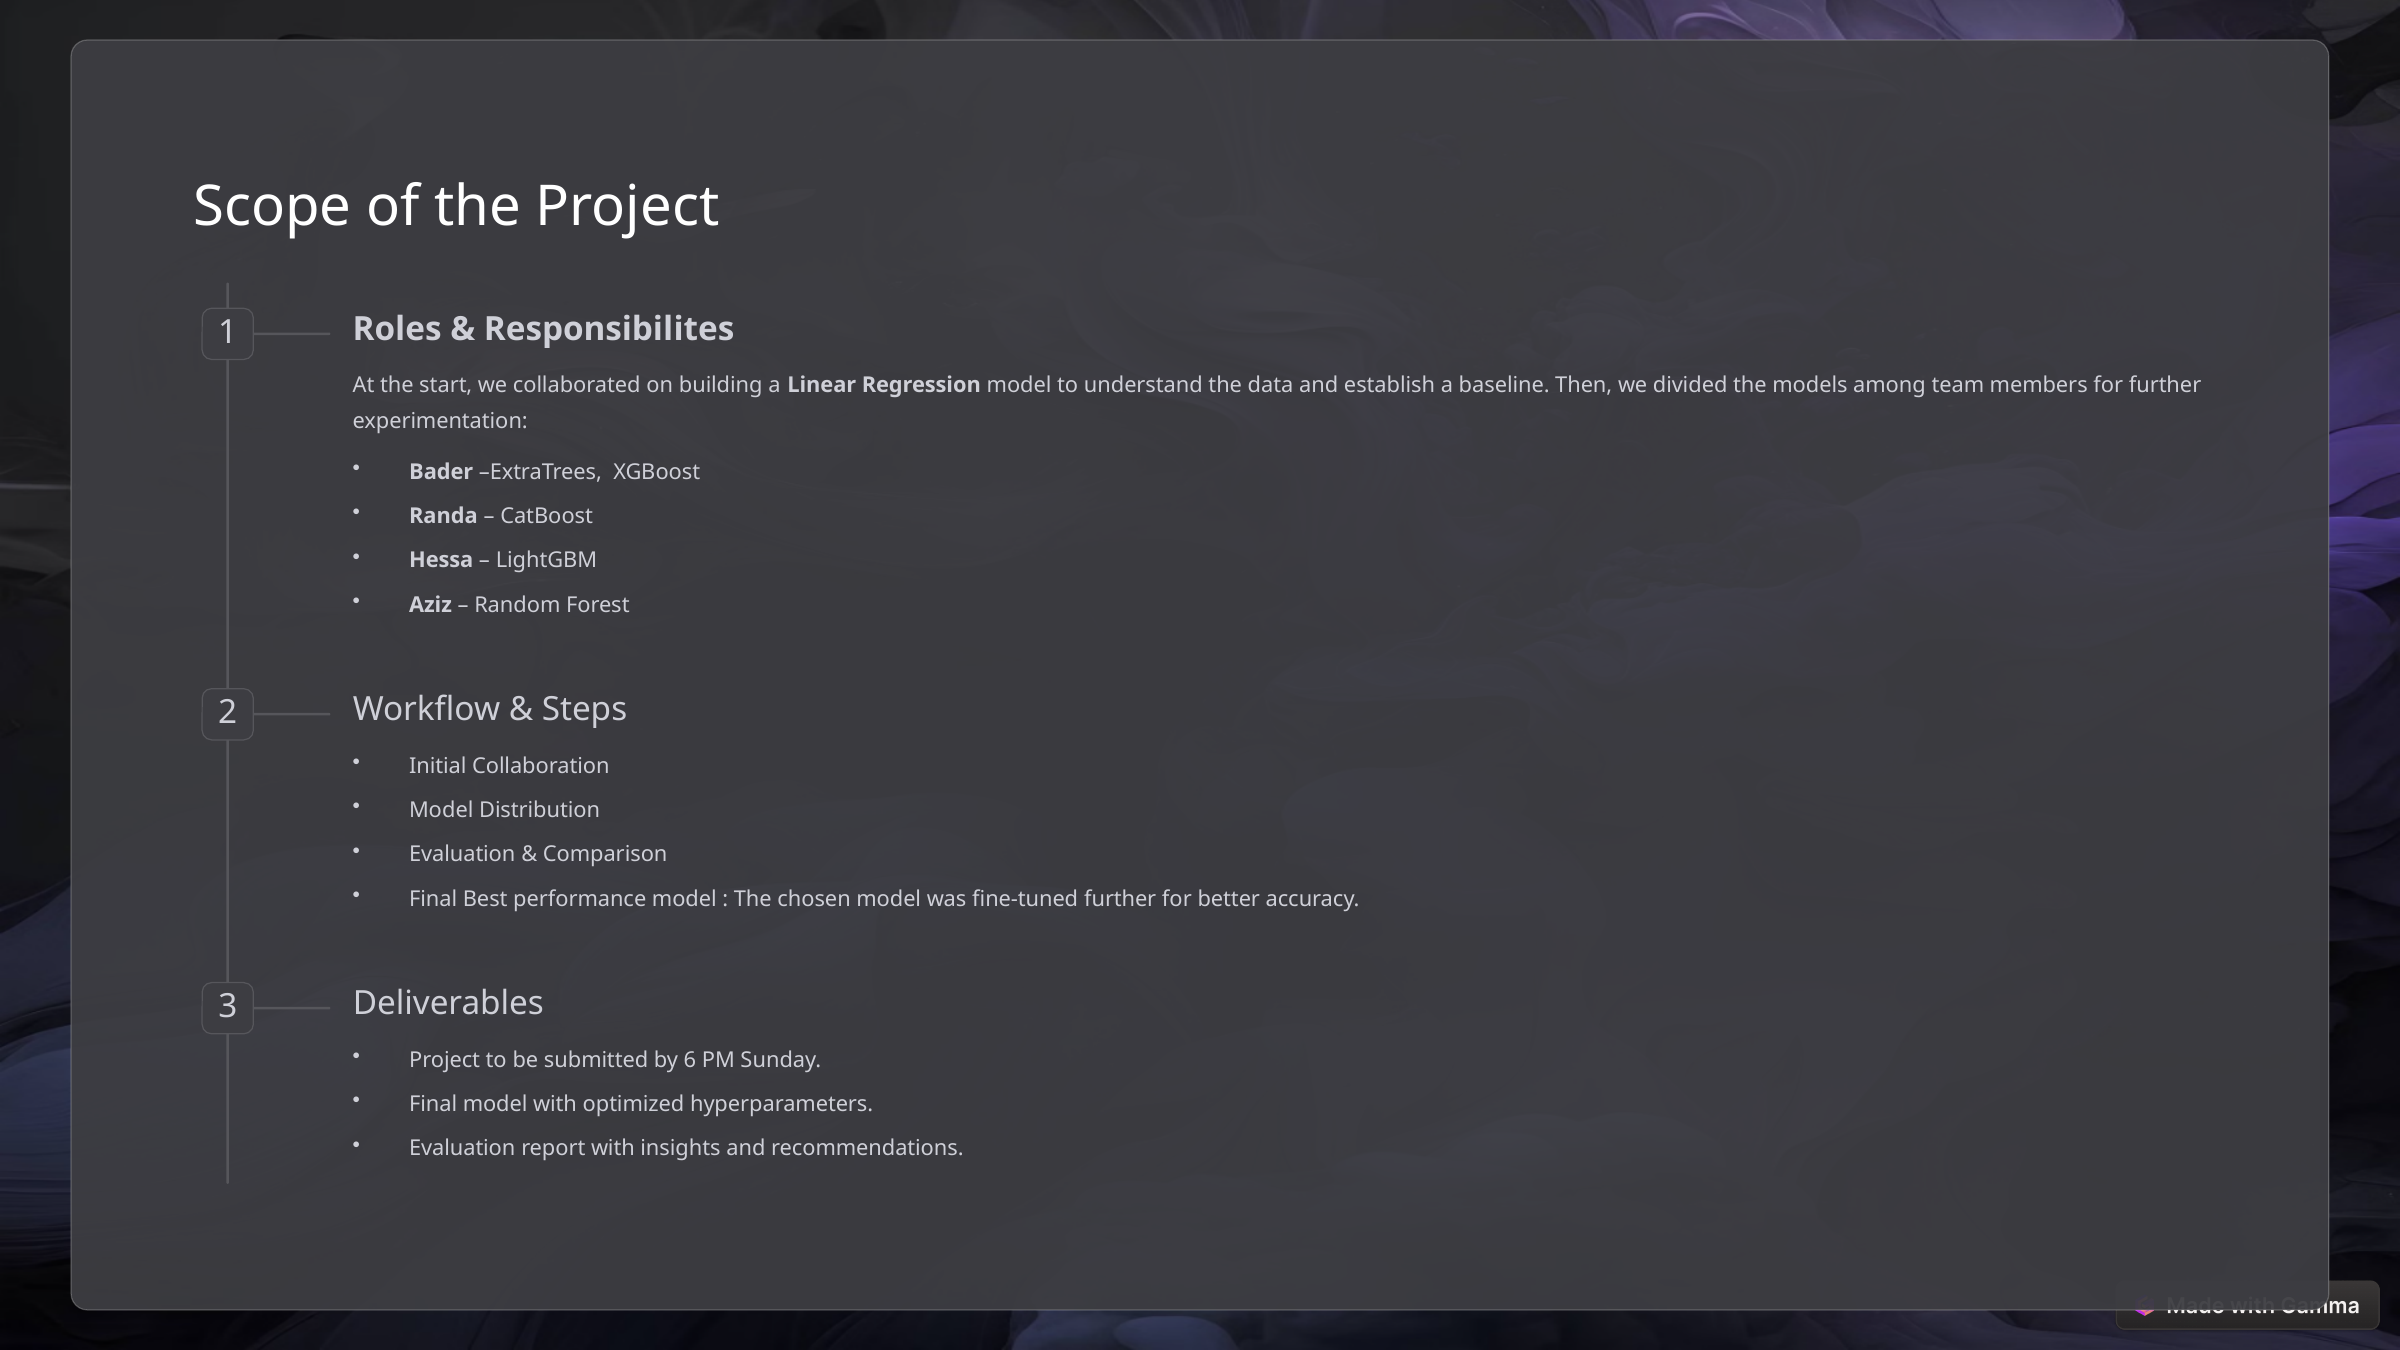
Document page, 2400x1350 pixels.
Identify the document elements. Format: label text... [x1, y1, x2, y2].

text_box 1 [221, 316, 235, 351]
text_box Roles & Responsibilites [352, 305, 736, 348]
text_box Hessa – LightGBM [352, 536, 2207, 574]
text_box At the start, we collaborated on building a Linear Regression model to understand the data and establish a baseline. Then, we divided the models among team members for further experimentation: [352, 361, 2207, 435]
text_box 3 [217, 991, 238, 1026]
text_box Workflow & Steps [352, 685, 695, 729]
picture [0, 0, 2400, 1350]
text_box Evaluation & Comparison [352, 830, 2207, 868]
text_box Aziz – Random Forest [352, 581, 2207, 618]
text_box Evaluation report with insights and recommendations. [352, 1124, 2207, 1162]
text_box [254, 1006, 331, 1010]
text_box Randa – CatBoost [352, 492, 2207, 529]
text_box [202, 688, 254, 740]
text_box [254, 332, 331, 336]
text_box Deliverables [352, 979, 695, 1023]
text_box Initial Collaboration [352, 742, 2207, 779]
text_box Model Distribution [352, 786, 2207, 823]
text_box Project to be submitted by 6 PM Sunday. [352, 1036, 2207, 1073]
text_box Final model with optimized hyperparameters. [352, 1080, 2207, 1117]
text_box 2 [218, 697, 238, 732]
text_box Final Best performance model : The chosen model was fine-tuned further for better accuracy. [352, 875, 2207, 912]
text_box Bader –ExtraTrees, XGBoost [352, 448, 2207, 485]
text_box [71, 39, 2329, 1310]
text_box [202, 982, 254, 1034]
text_box [202, 308, 254, 360]
text_box [254, 712, 331, 716]
text_box Scope of the Project [193, 166, 763, 238]
